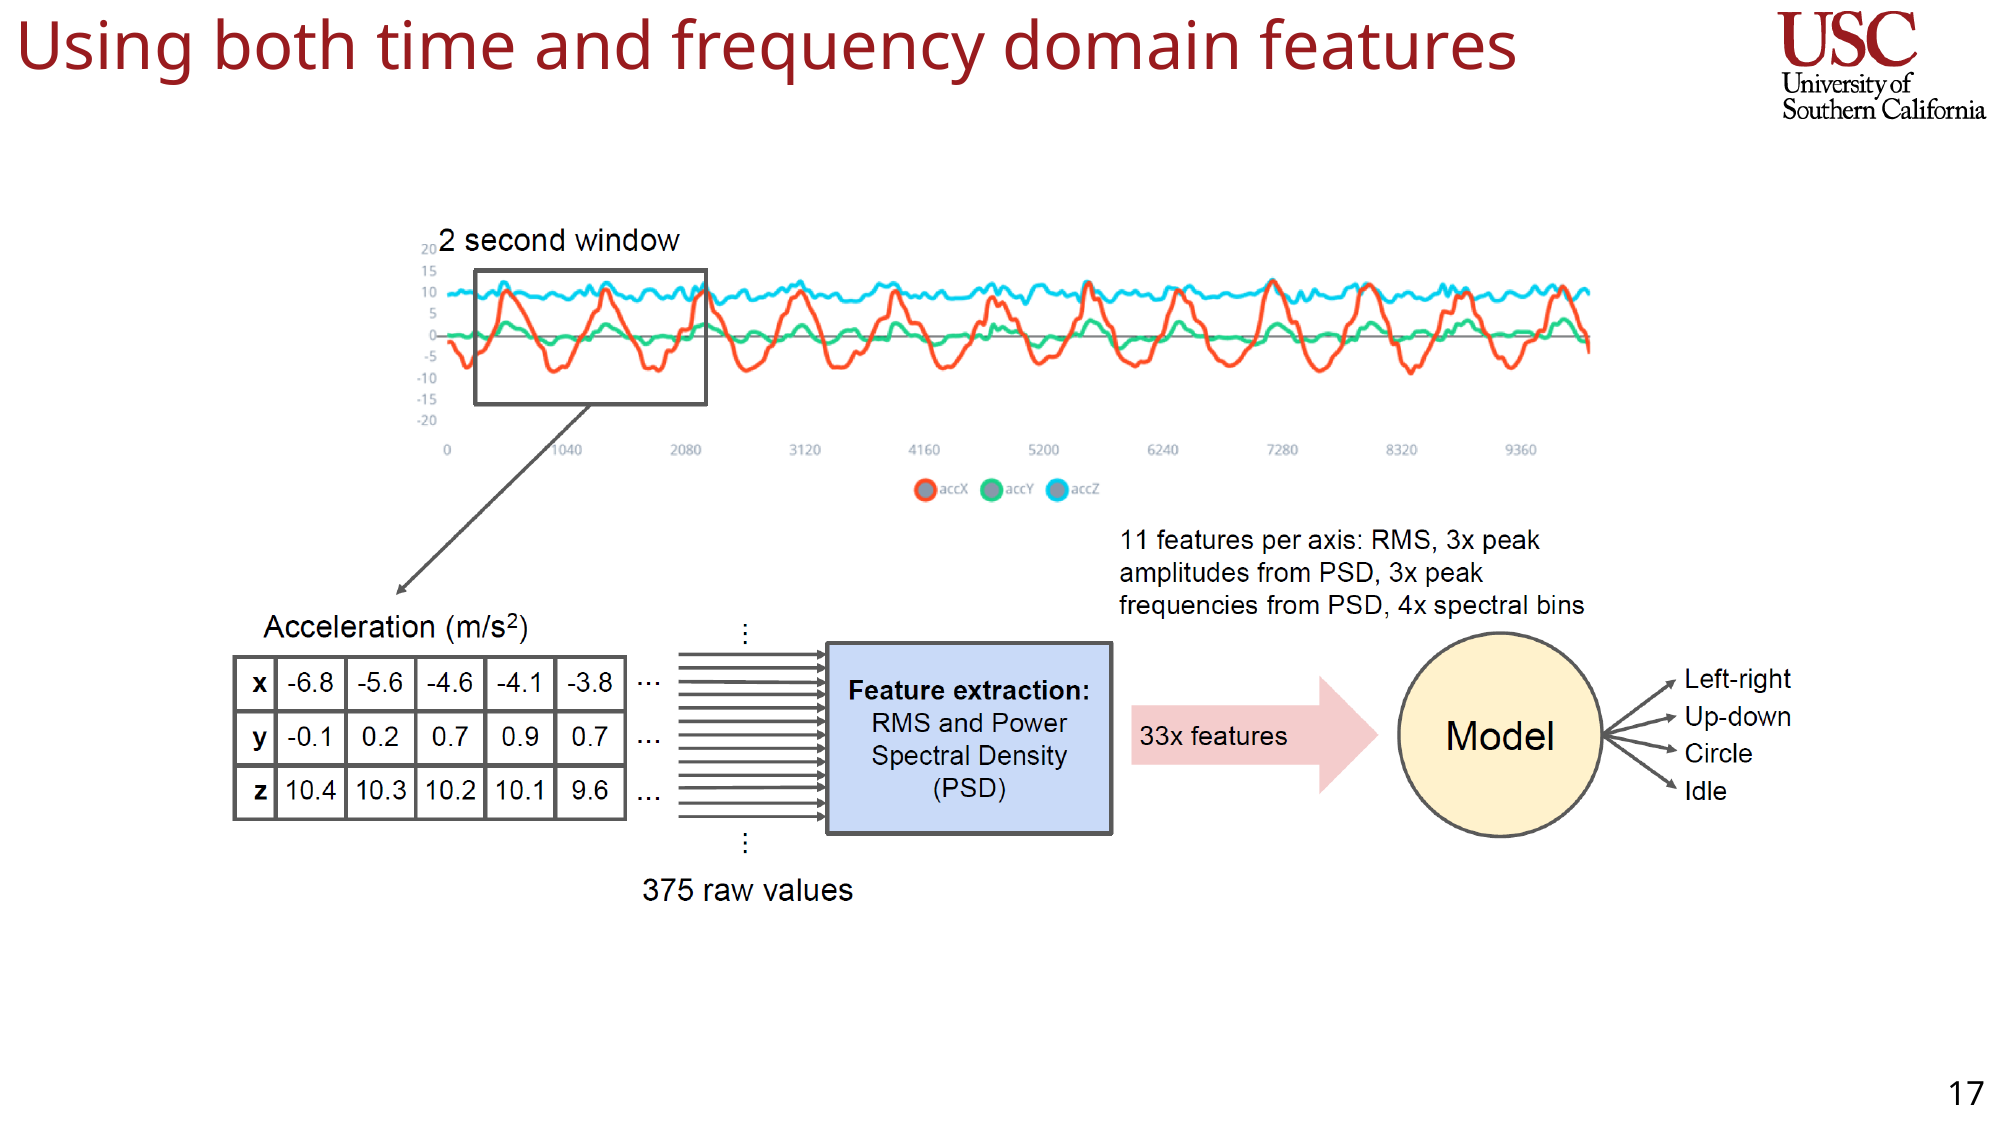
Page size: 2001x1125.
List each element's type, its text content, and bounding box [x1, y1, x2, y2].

slide_number 17 [1915, 1065, 2000, 1125]
picture [1769, 0, 1992, 130]
picture [219, 205, 1799, 920]
title Using both time and frequency domain features [0, 0, 1725, 96]
